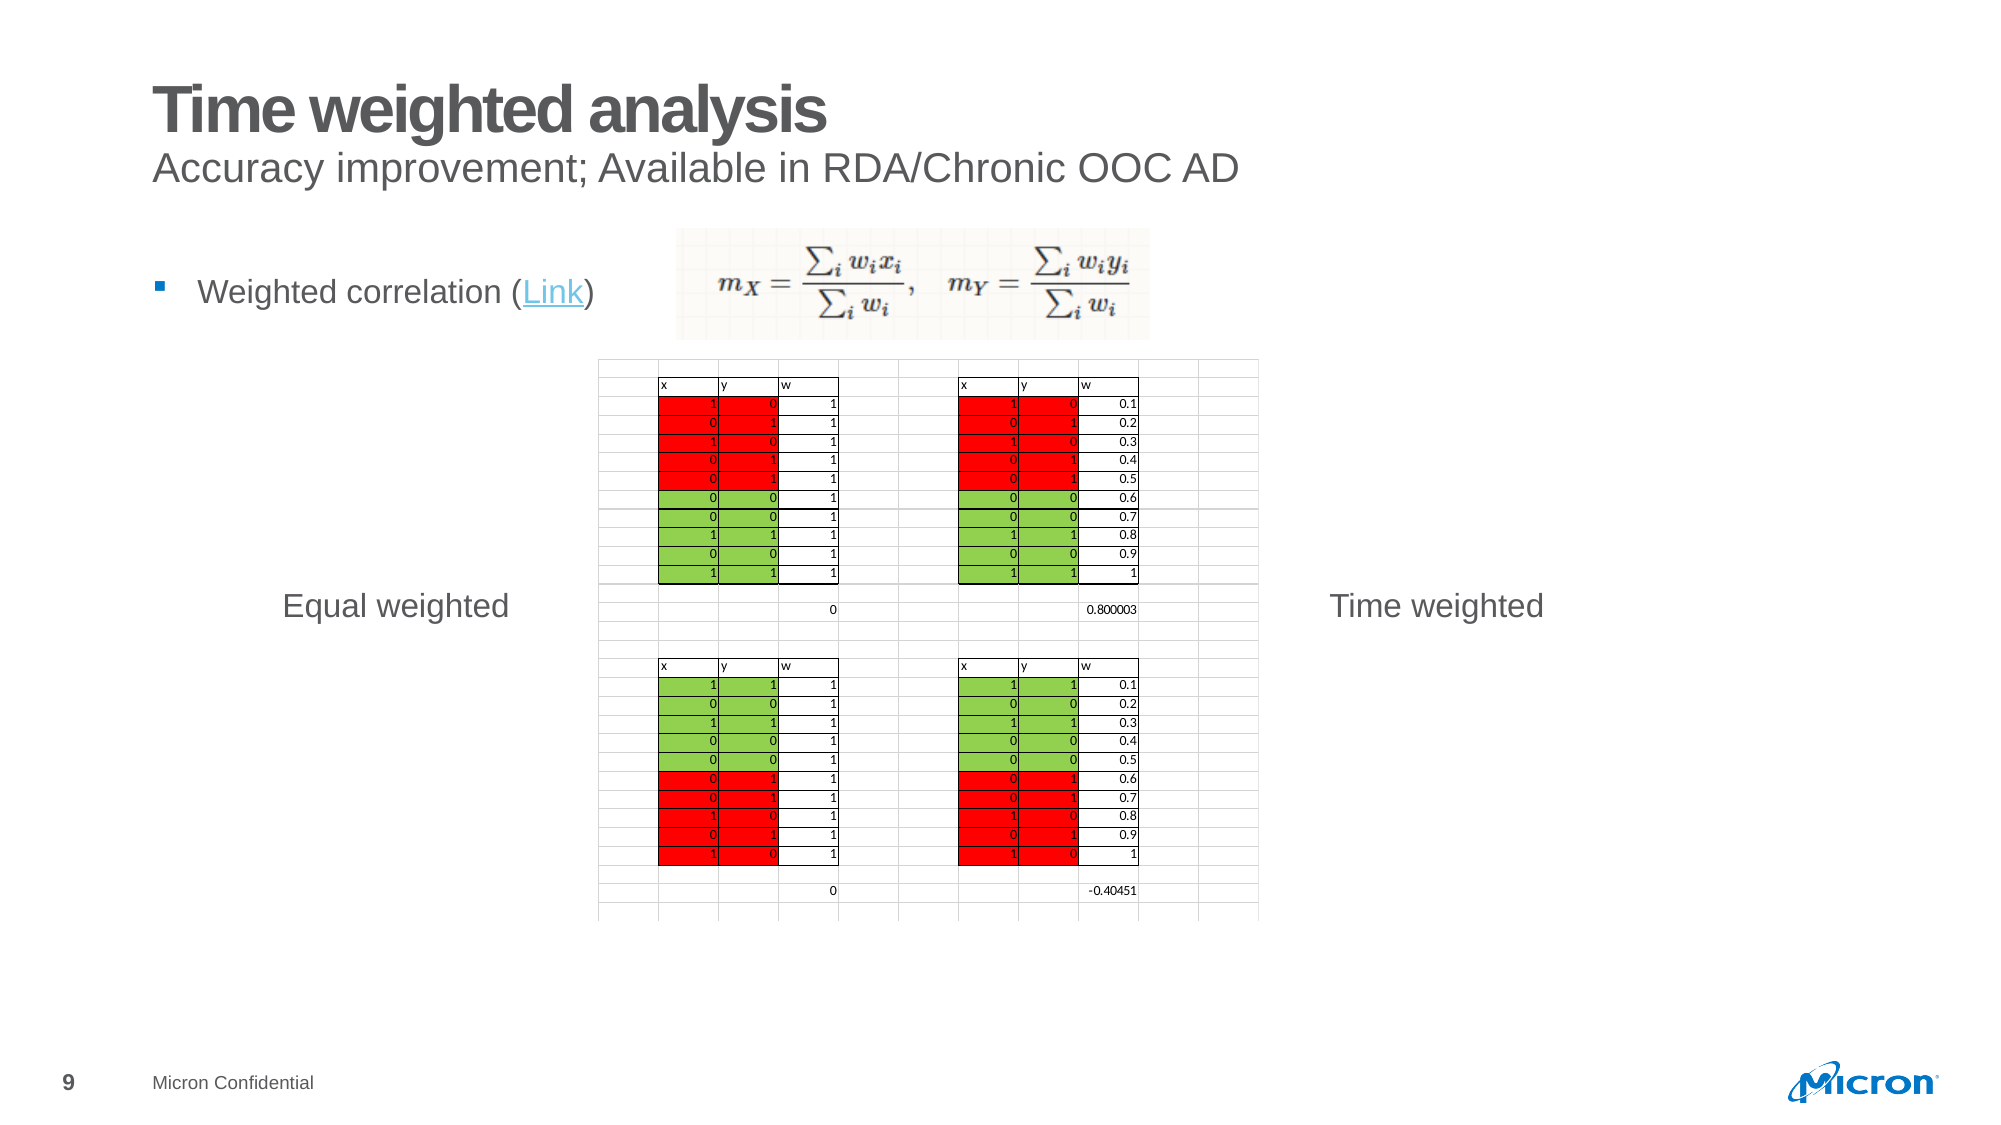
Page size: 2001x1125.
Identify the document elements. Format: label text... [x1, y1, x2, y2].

picture [676, 228, 1150, 340]
list Accuracy improvement; Available in RDA/Chronic OOC AD [137, 139, 1863, 199]
list Weighted correlation (Link) [137, 267, 1863, 1014]
picture [1788, 1061, 1939, 1103]
slide_number 9 [0, 1051, 138, 1112]
title Time weighted analysis [137, 59, 1863, 139]
text_box Time weighted [1314, 577, 1560, 632]
footer Micron Confidential [138, 1051, 366, 1112]
picture [598, 358, 1260, 922]
text_box Equal weighted [267, 577, 526, 632]
